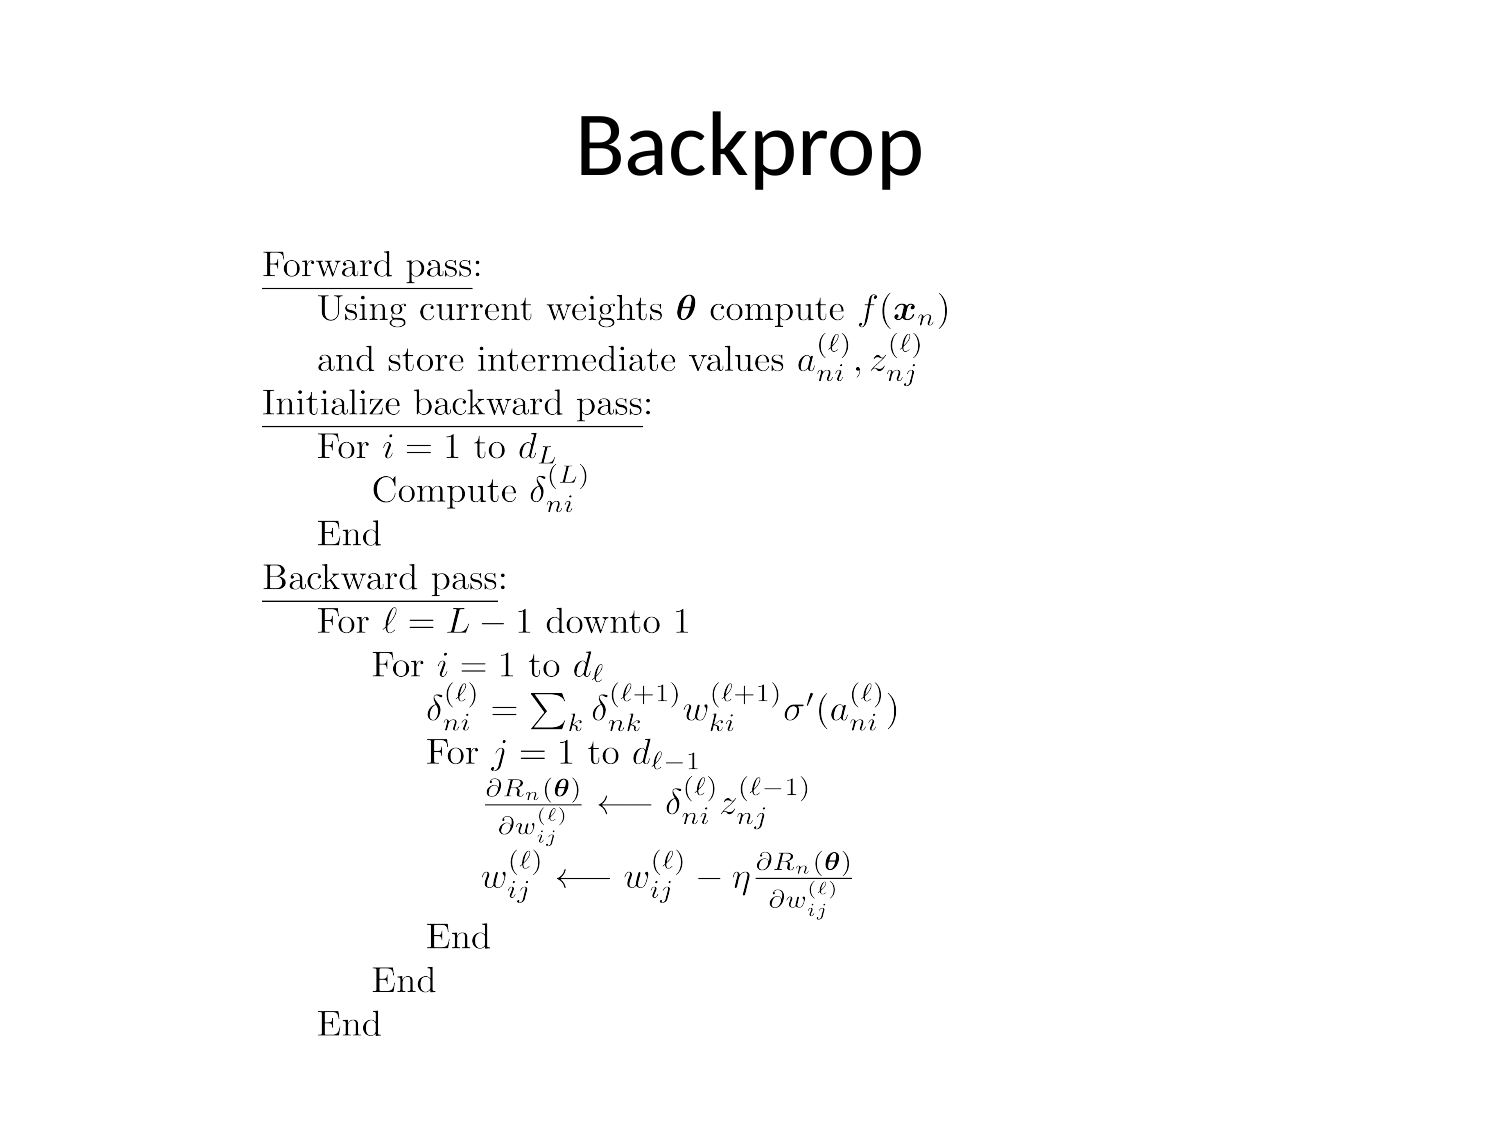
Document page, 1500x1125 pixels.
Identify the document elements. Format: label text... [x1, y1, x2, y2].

title Backprop [75, 45, 1425, 233]
picture [262, 250, 947, 1037]
